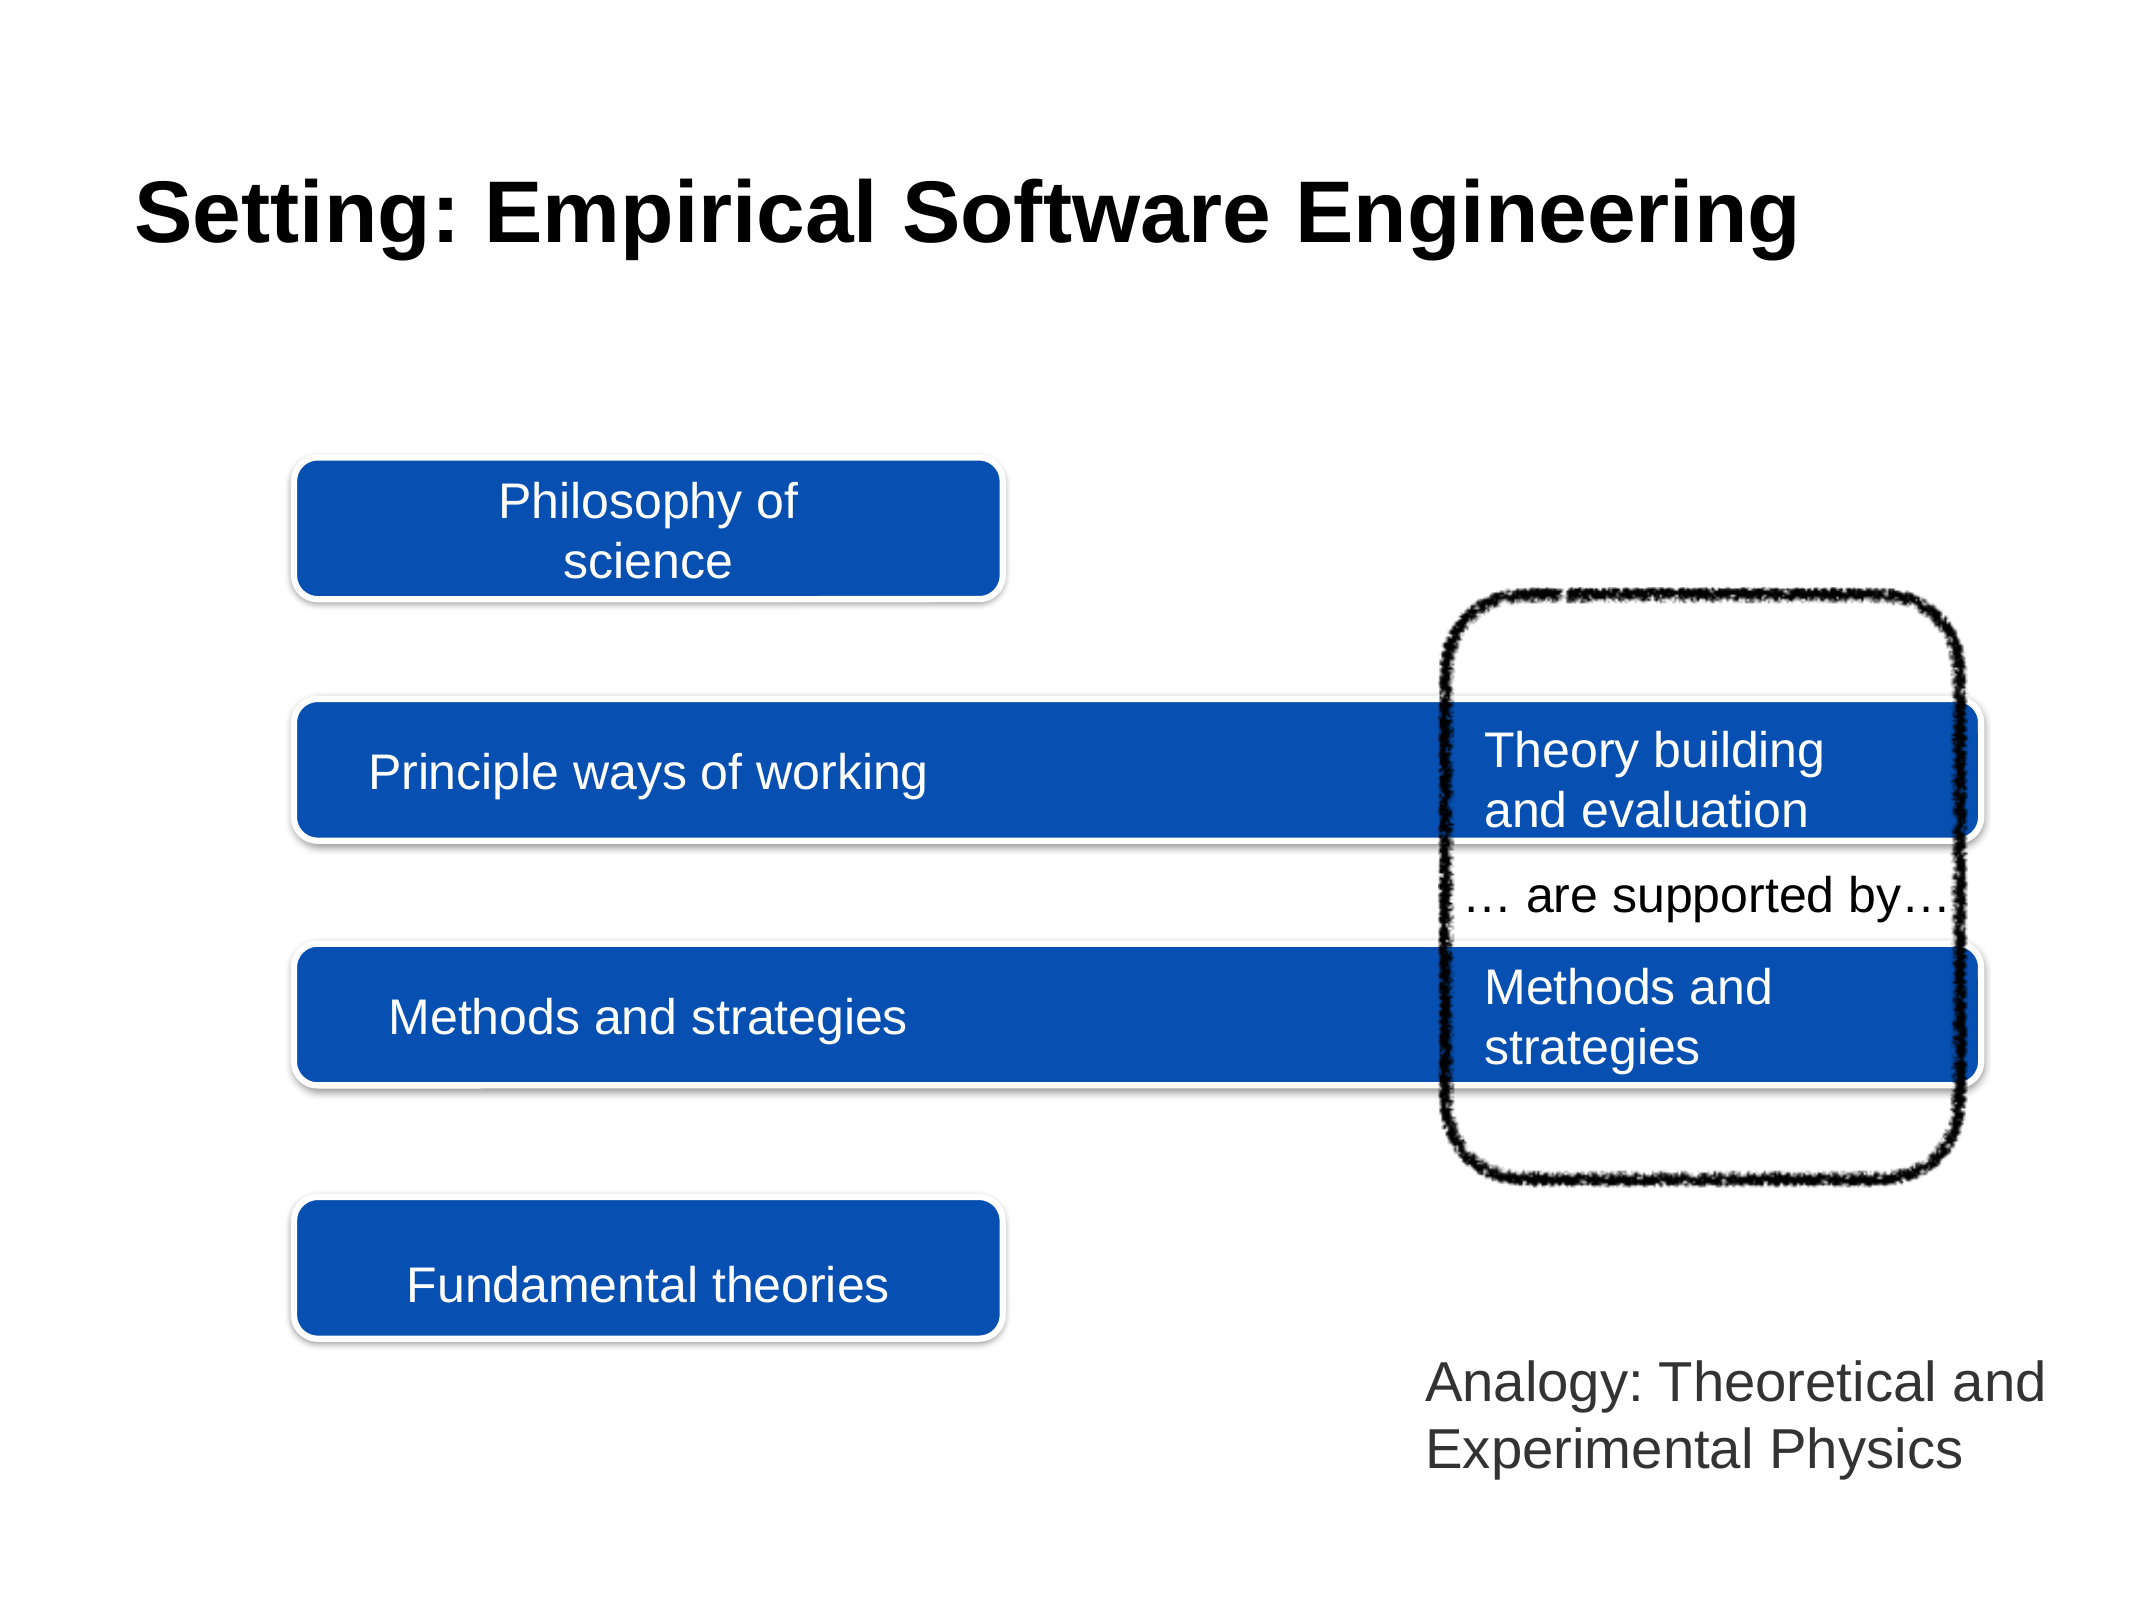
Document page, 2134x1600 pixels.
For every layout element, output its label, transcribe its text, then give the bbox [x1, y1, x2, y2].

text_box Methods and strategies [301, 977, 996, 1052]
text_box [294, 457, 1003, 600]
text_box Analogy: Theoretical and Experimental Physics [1417, 1336, 2084, 1488]
text_box [1976, 707, 1982, 832]
text_box Philosophy of science [400, 460, 897, 597]
text_box [1976, 952, 1982, 1077]
picture [1437, 587, 1970, 1190]
text_box [293, 698, 1432, 841]
text_box Principle ways of working [301, 732, 996, 808]
text_box [294, 1196, 1003, 1332]
text_box [293, 943, 1432, 1086]
text_box Fundamental theories [301, 1229, 996, 1337]
title Setting: Empirical Software Engineering [116, 0, 2013, 269]
